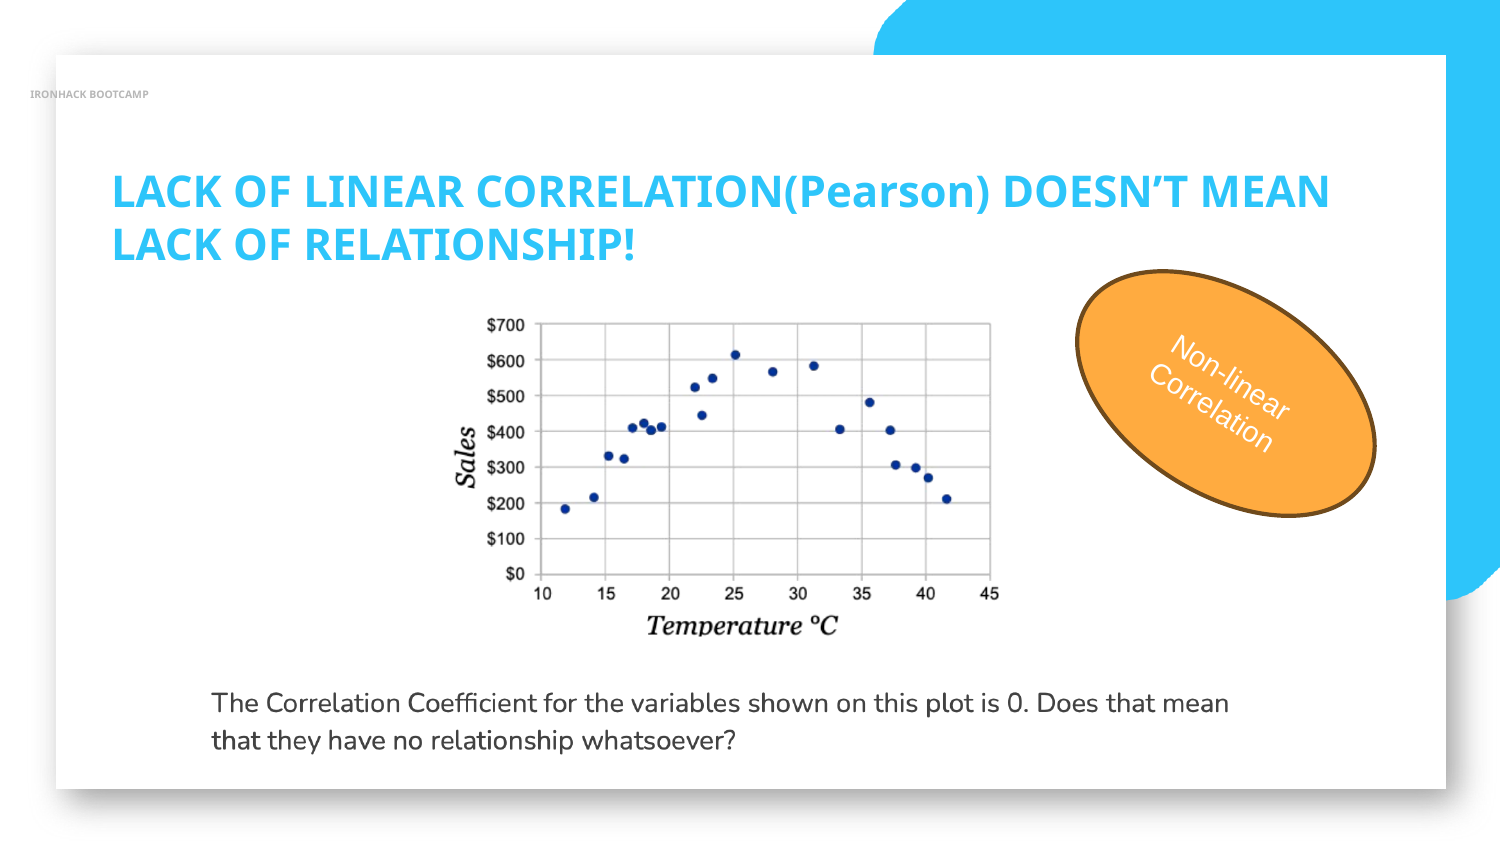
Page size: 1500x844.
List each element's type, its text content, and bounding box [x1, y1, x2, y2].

text_box IRONHACK BOOTCAMP [15, 71, 354, 108]
text_box Non-linear Correlation [1096, 269, 1377, 518]
text_box LACK OF LINEAR CORRELATION(Pearson) DOESN’T MEAN LACK OF RELATIONSHIP! [96, 149, 1417, 266]
picture [0, 0, 1500, 844]
